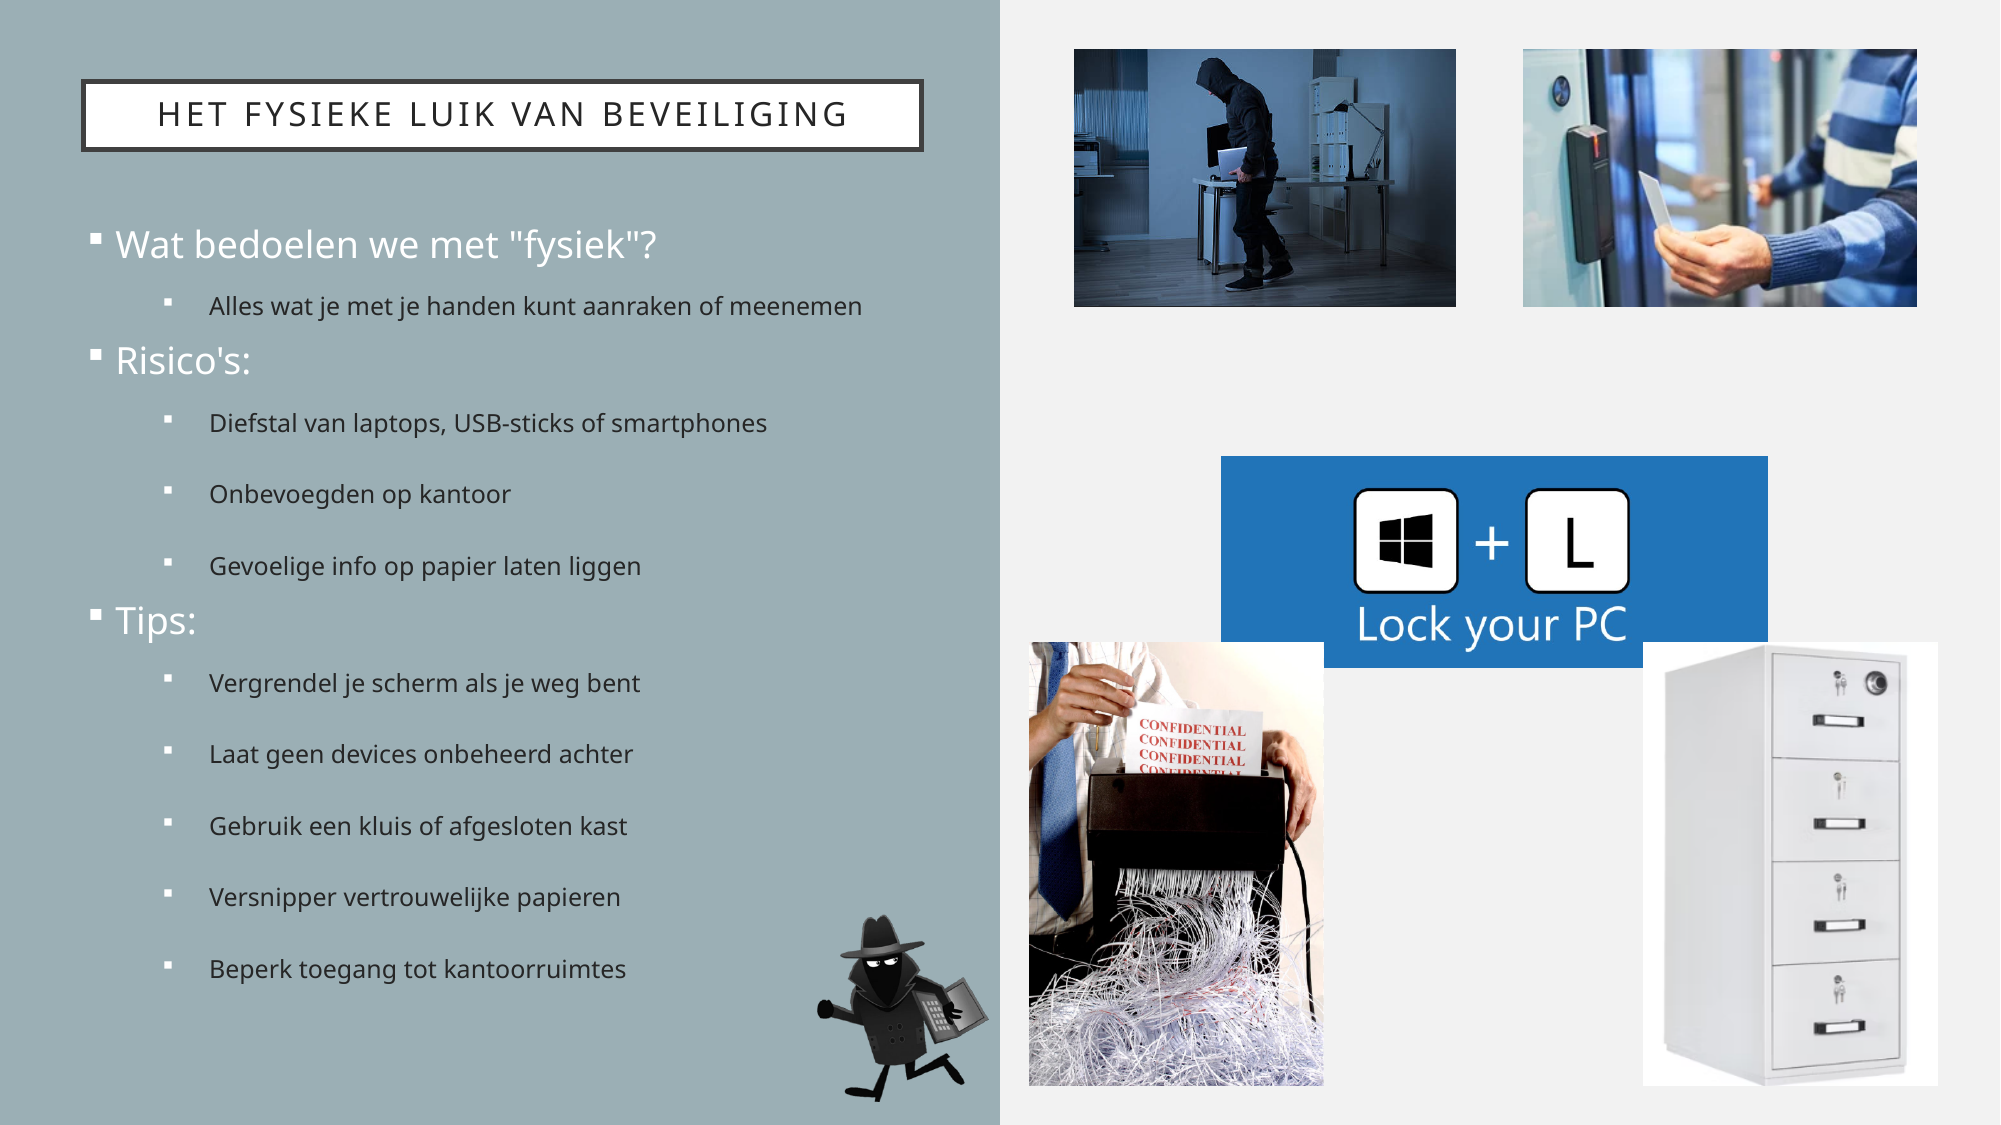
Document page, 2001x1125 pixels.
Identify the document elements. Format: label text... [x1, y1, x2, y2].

picture [805, 902, 1000, 1114]
title Het Fysieke Luik van Beveiliging [81, 79, 924, 152]
picture [1074, 49, 1456, 307]
picture [1523, 49, 1917, 307]
list Wat bedoelen we met "fysiek"? Alles wat je met je handen kunt aanraken of meenemen Risico's: Diefstal van laptops, USB-sticks of smartphones Onbevoegden op kantoor Gevoelige info op papier laten liggen Tips: Vergrendel je scherm als je weg bent Laat geen devices onbeheerd achter Gebruik een kluis of afgesloten kast Versnipper vertrouwelijke papieren Beperk toegang tot kantoorruimtes [26, 213, 925, 1072]
picture [1029, 456, 1938, 1086]
